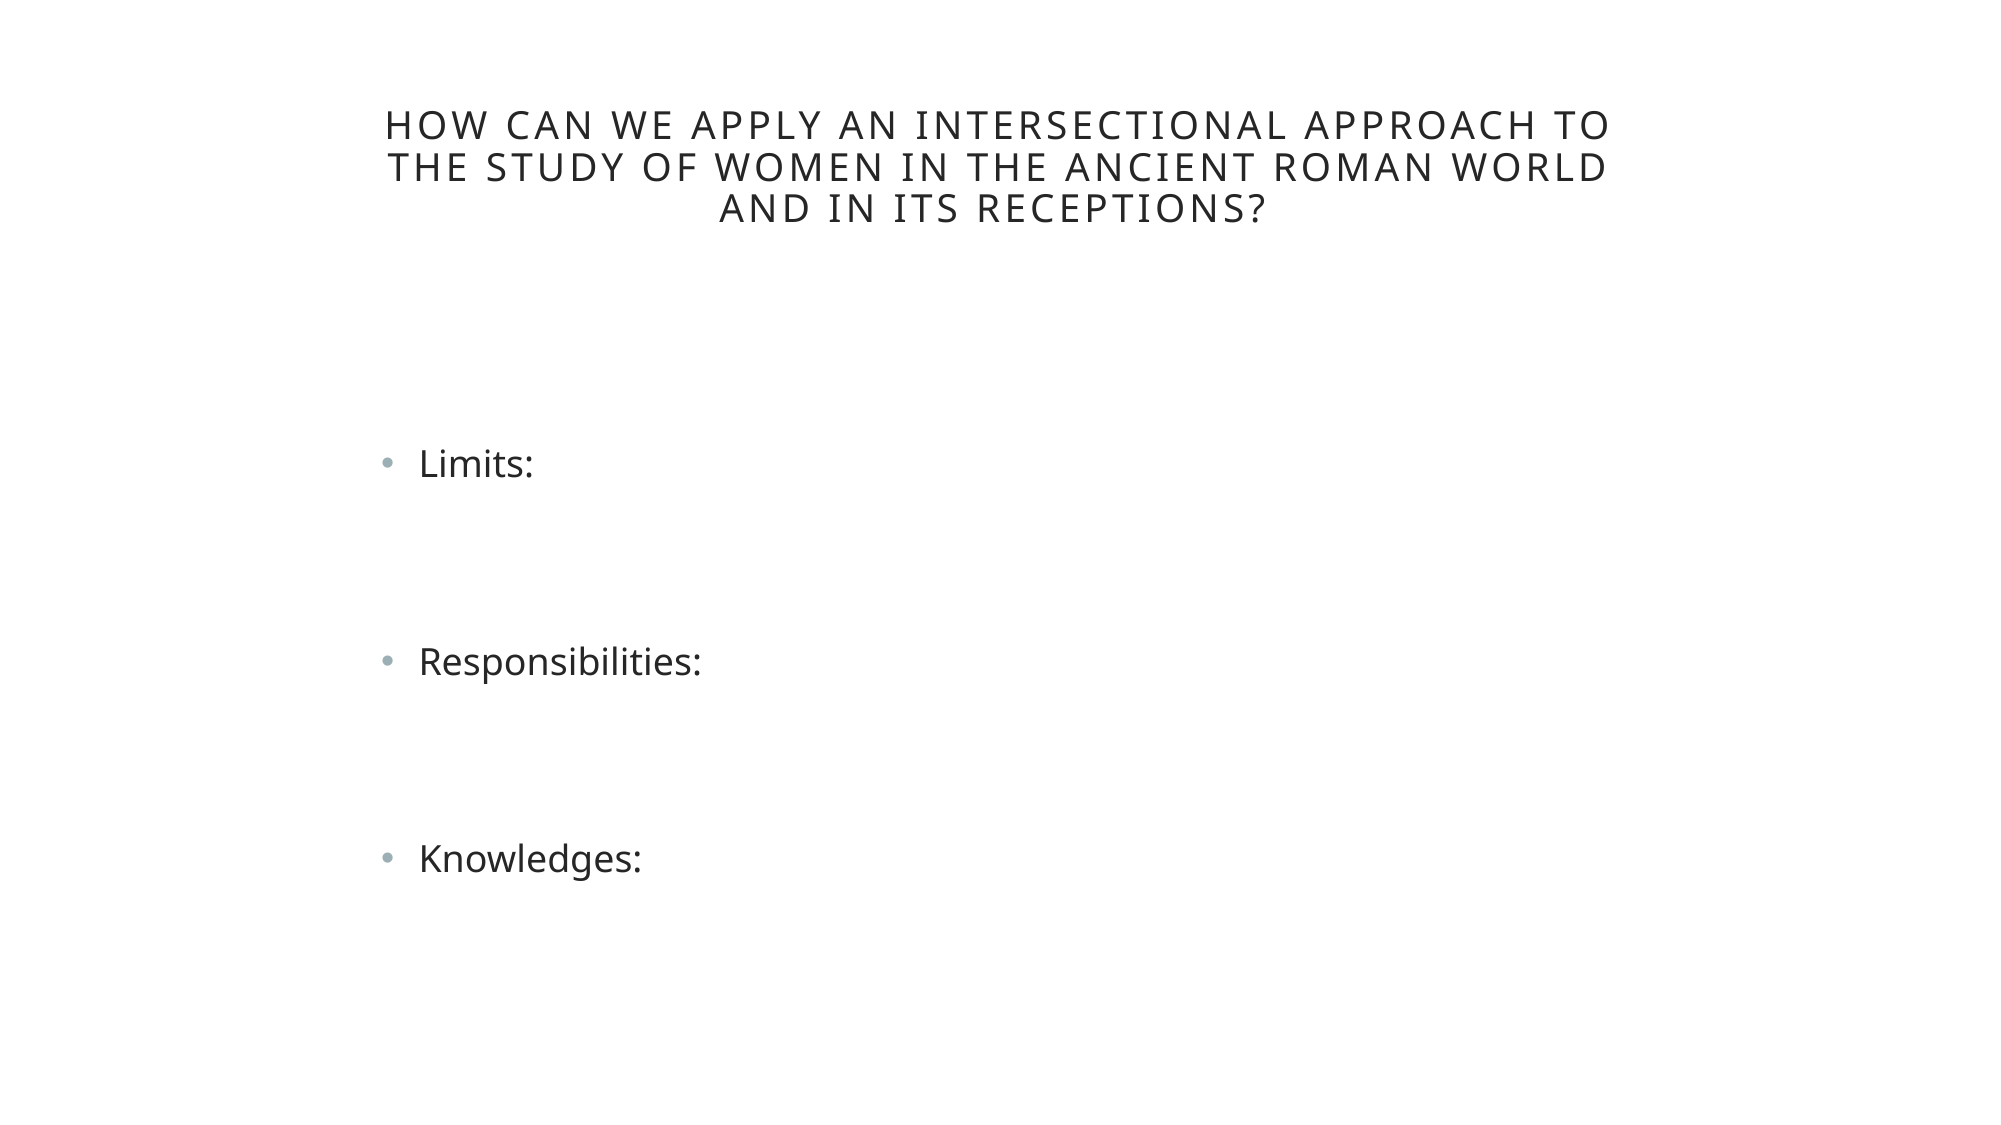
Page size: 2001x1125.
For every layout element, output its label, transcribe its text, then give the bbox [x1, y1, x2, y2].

list Limits: Responsibilities: Knowledges: [366, 432, 1634, 942]
title How can we apply an intersectional approach to the study of Women in the ancient Roman world and in its Receptions? [322, 72, 1678, 265]
